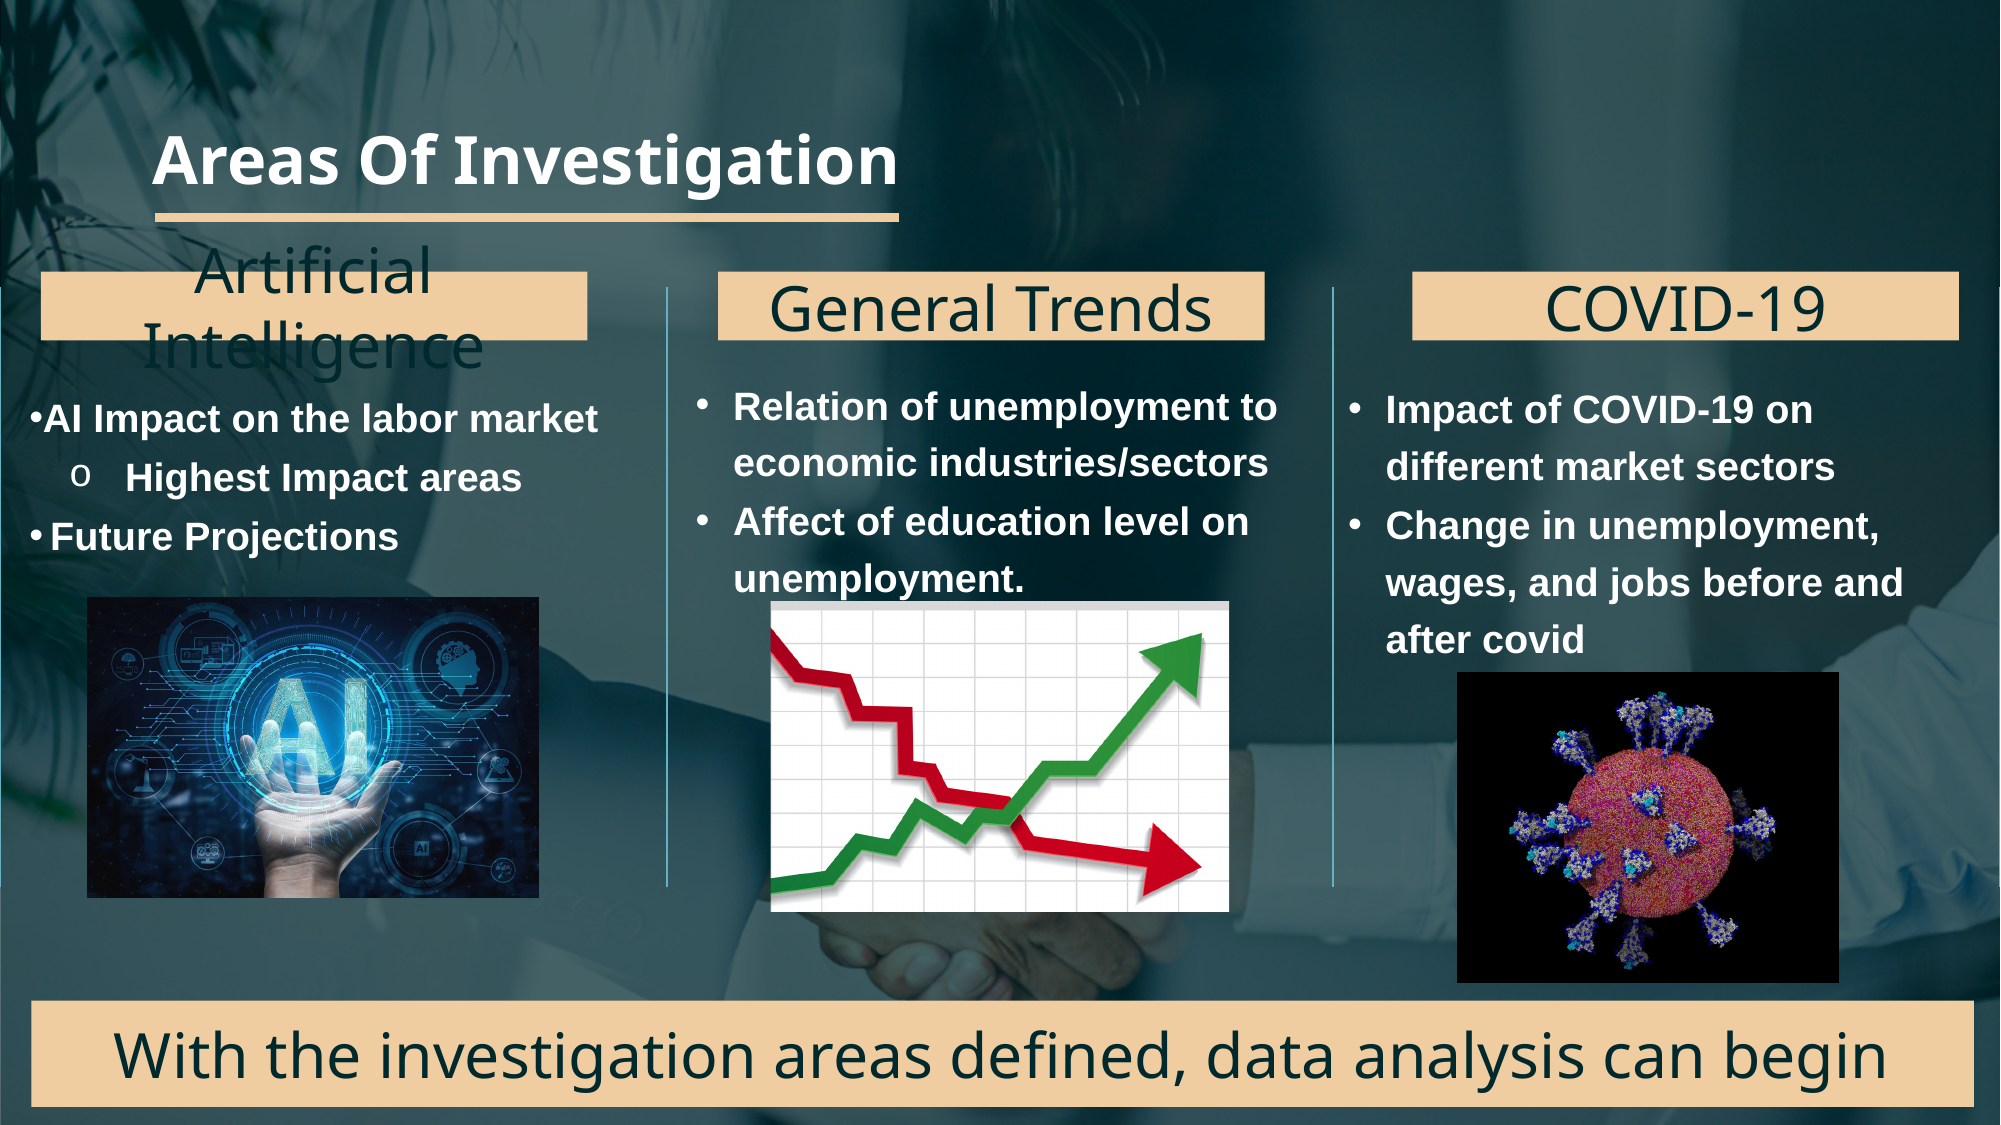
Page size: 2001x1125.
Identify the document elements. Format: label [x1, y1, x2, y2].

picture [1457, 672, 1839, 983]
picture [770, 601, 1230, 912]
list [0, 0, 2000, 1125]
picture [87, 597, 539, 898]
